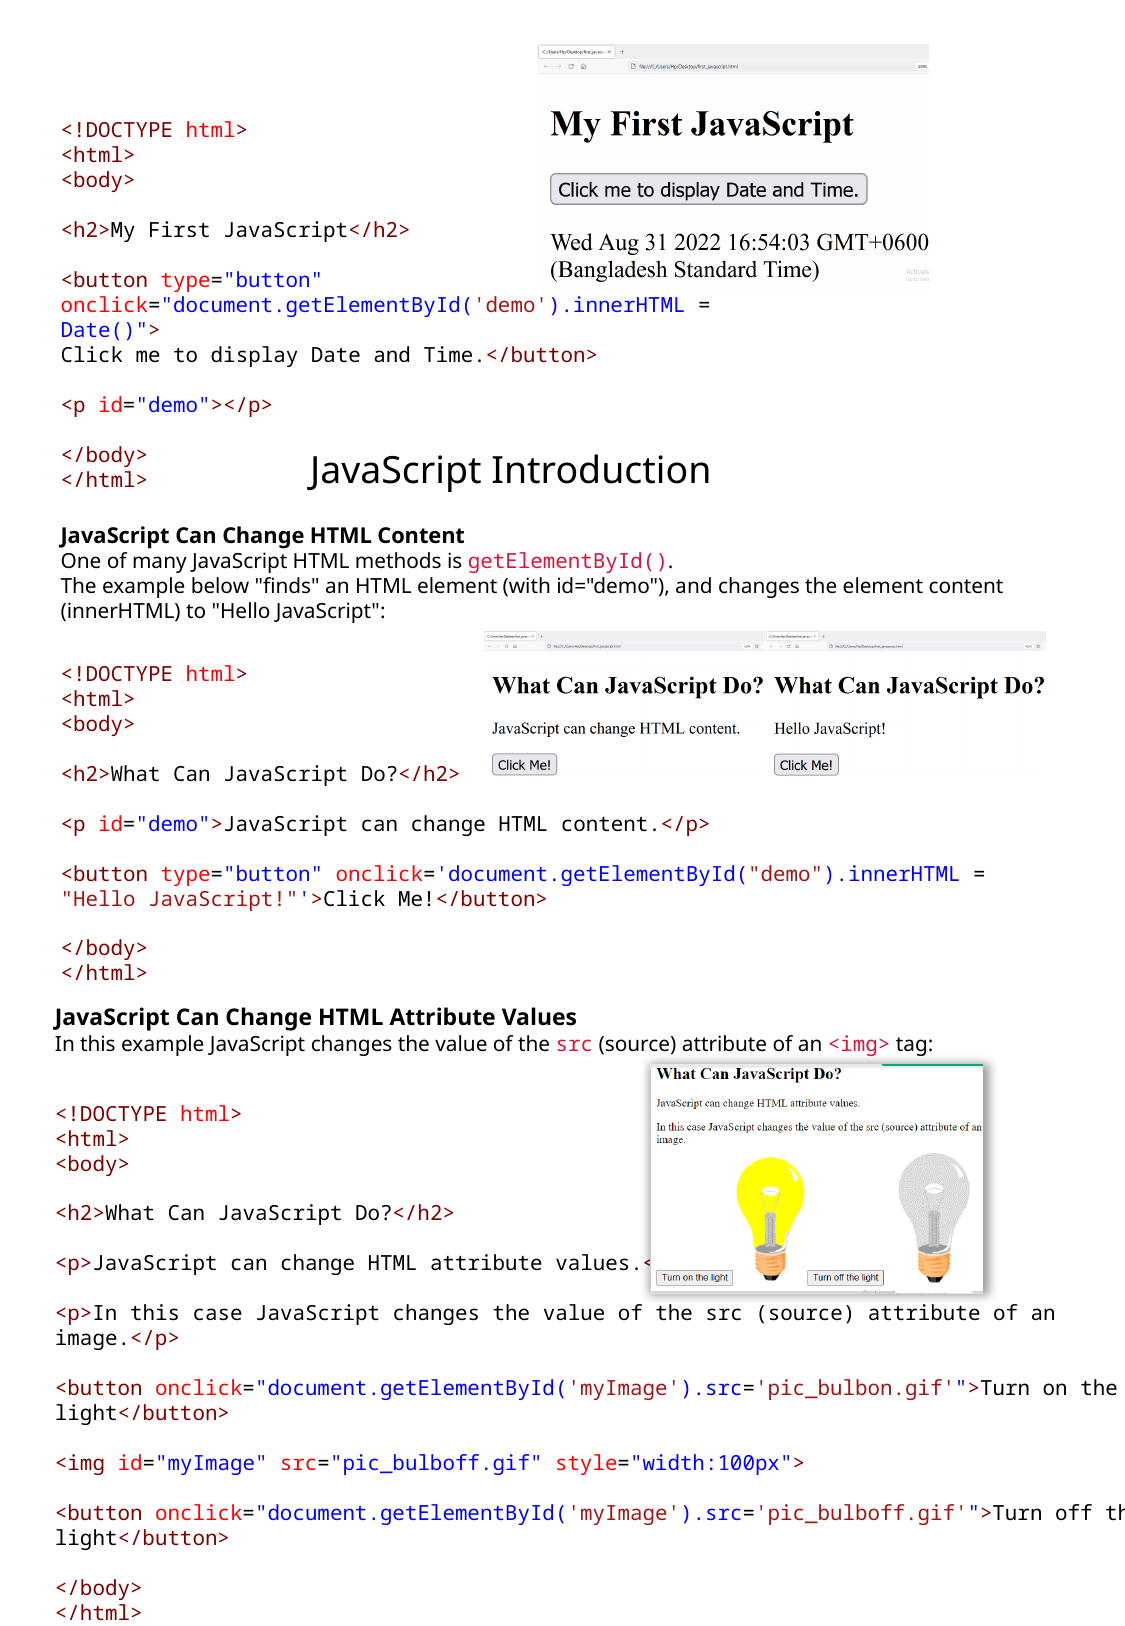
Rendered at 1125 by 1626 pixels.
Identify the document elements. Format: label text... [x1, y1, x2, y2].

text_box <!DOCTYPE html> <html> <body> <h2>What Can JavaScript Do?</h2> <p id="demo">JavaScript can change HTML content.</p> <button type="button" onclick='document.getElementById("demo").innerHTML = "Hello JavaScript!"'>Click Me!</button> </body> </html> [45, 652, 1041, 993]
text_box JavaScript Introduction [295, 438, 858, 514]
text_box JavaScript Can Change HTML Attribute Values In this example JavaScript changes the value of the src (source) attribute of an <img> tag: [40, 995, 1091, 1063]
text_box JavaScript Can Change HTML Content One of many JavaScript HTML methods is getElementById(). The example below "finds" an HTML element (with id="demo"), and changes the element content (innerHTML) to "Hello JavaScript": [45, 514, 1091, 631]
text_box <!DOCTYPE html> <html> <body> <h2>What Can JavaScript Do?</h2> <p>JavaScript can change HTML attribute values.</p> <p>In this case JavaScript changes the value of the src (source) attribute of an image.</p> <button onclick="document.getElementById('myImage').src='pic_bulbon.gif'">Turn on the light</button> <img id="myImage" src="pic_bulboff.gif" style="width:100px"> <button onclick="document.getElementById('myImage').src='pic_bulboff.gif'">Turn off the light</button> </body> </html> [40, 1092, 1125, 1625]
picture [538, 44, 929, 294]
text_box <!DOCTYPE html> <html> <body> <h2>My First JavaScript</h2> <button type="button" onclick="document.getElementById('demo').innerHTML = Date()"> Click me to display Date and Time.</button> <p id="demo"></p> </body> </html> [45, 109, 836, 499]
picture [650, 1064, 983, 1294]
picture [766, 631, 1046, 776]
picture [484, 631, 765, 776]
